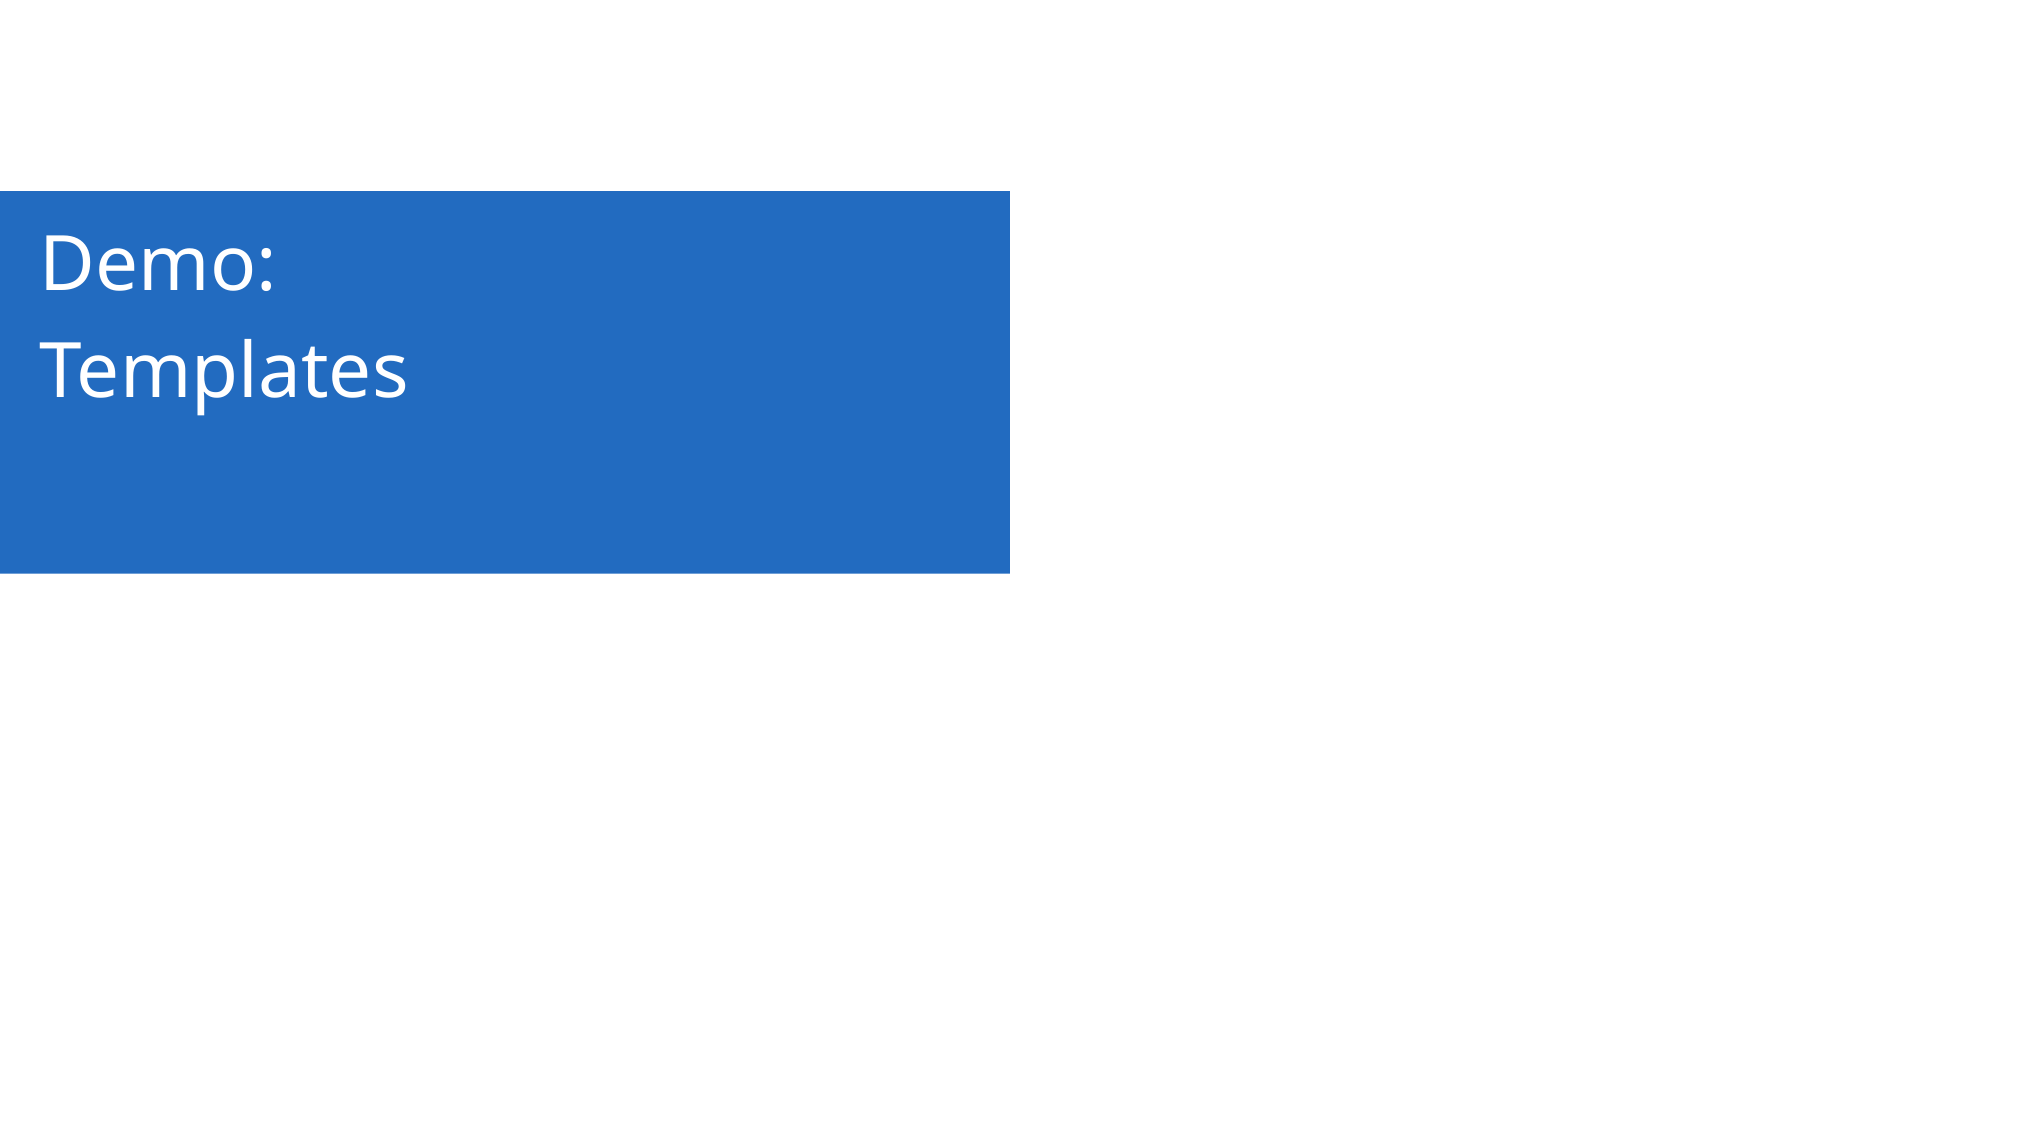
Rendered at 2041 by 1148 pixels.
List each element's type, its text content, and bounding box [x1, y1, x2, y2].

list Demo: Templates [0, 191, 1010, 574]
